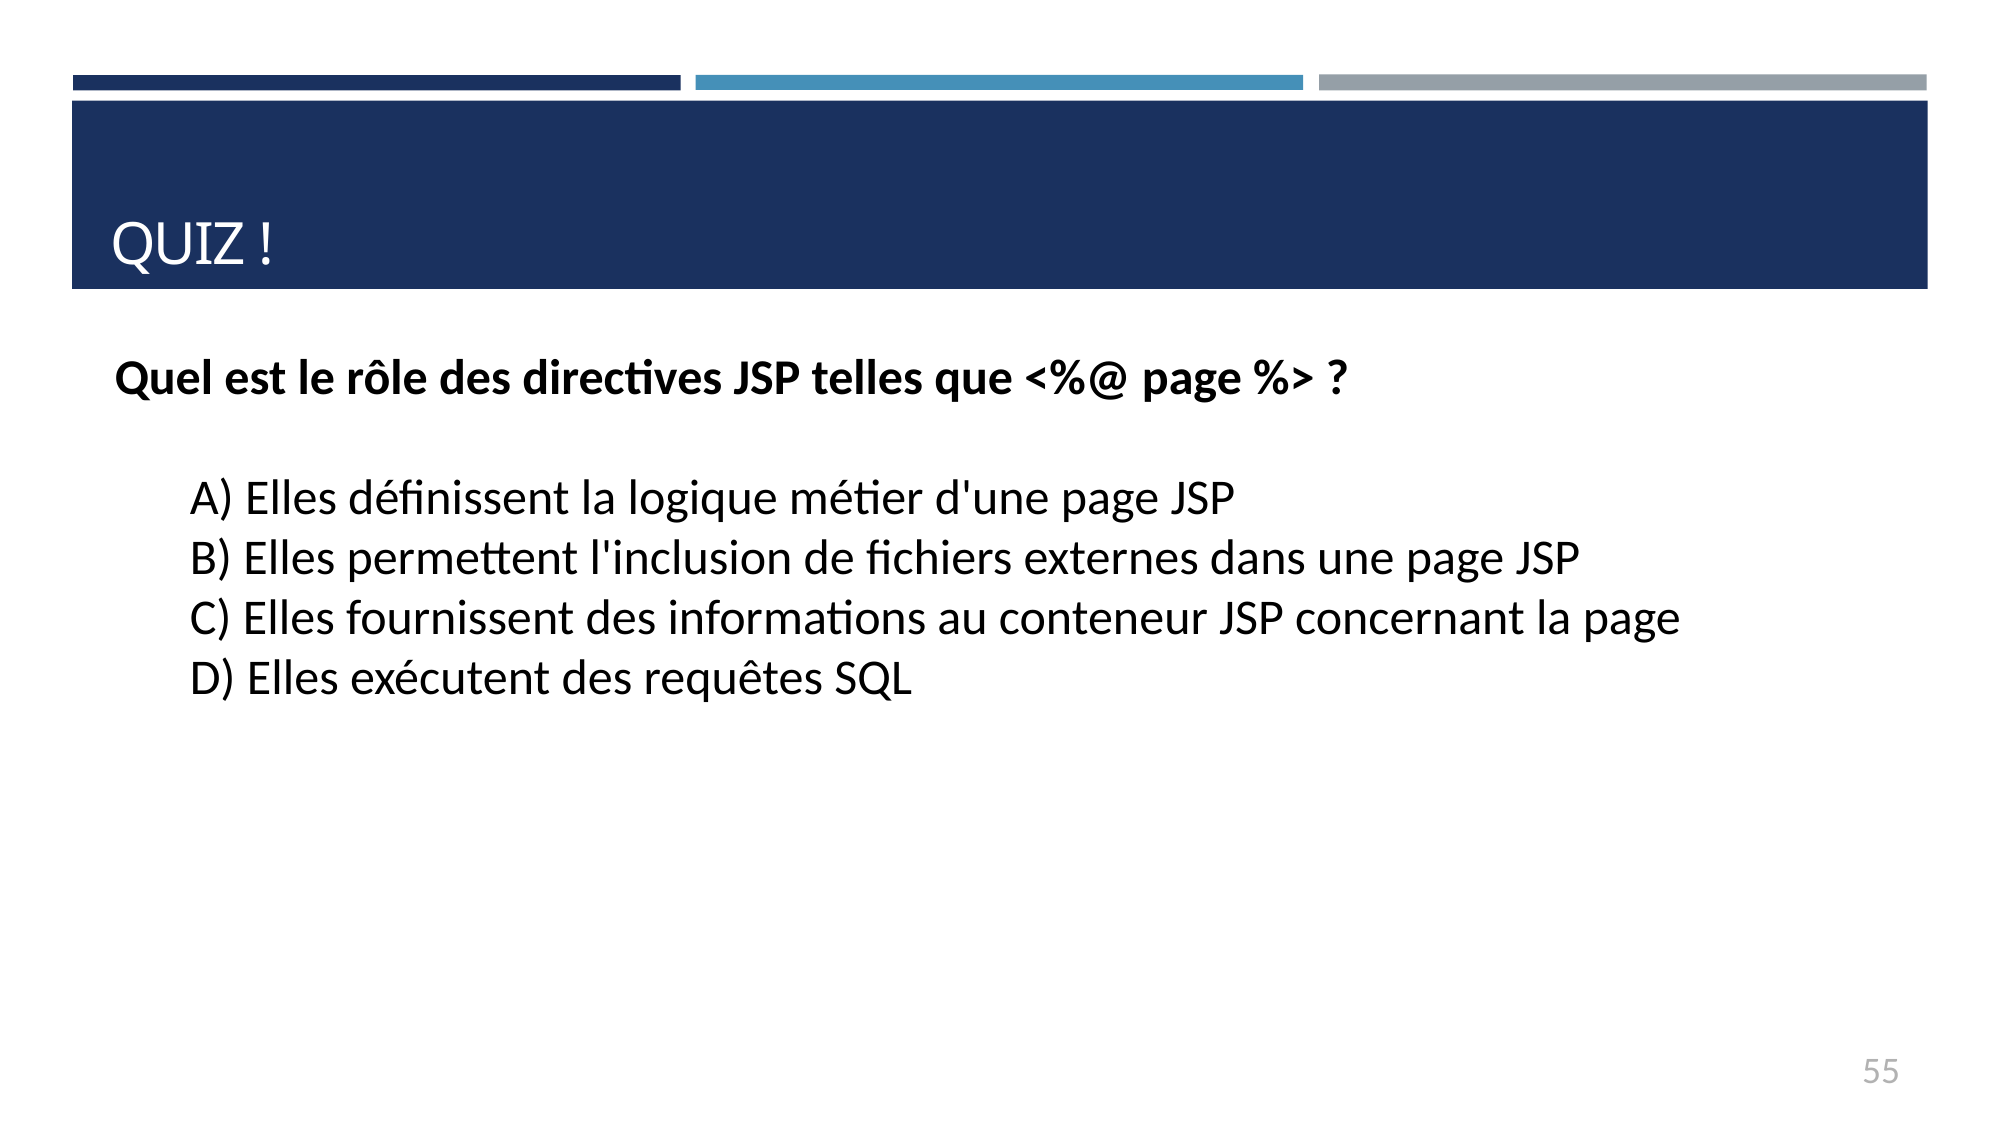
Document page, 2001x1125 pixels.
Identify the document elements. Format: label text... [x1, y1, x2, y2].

text_box Quel est le rôle des directives JSP telles que <%@ page %> ? A) Elles définissent la logique métier d'une page JSP B) Elles permettent l'inclusion de fichiers externes dans une page JSP C) Elles fournissent des informations au conteneur JSP concernant la page D) Elles exécutent des requêtes SQL [99, 337, 1928, 713]
title QUIZ ! [72, 100, 1928, 289]
slide_number 55 [1440, 1046, 1900, 1103]
